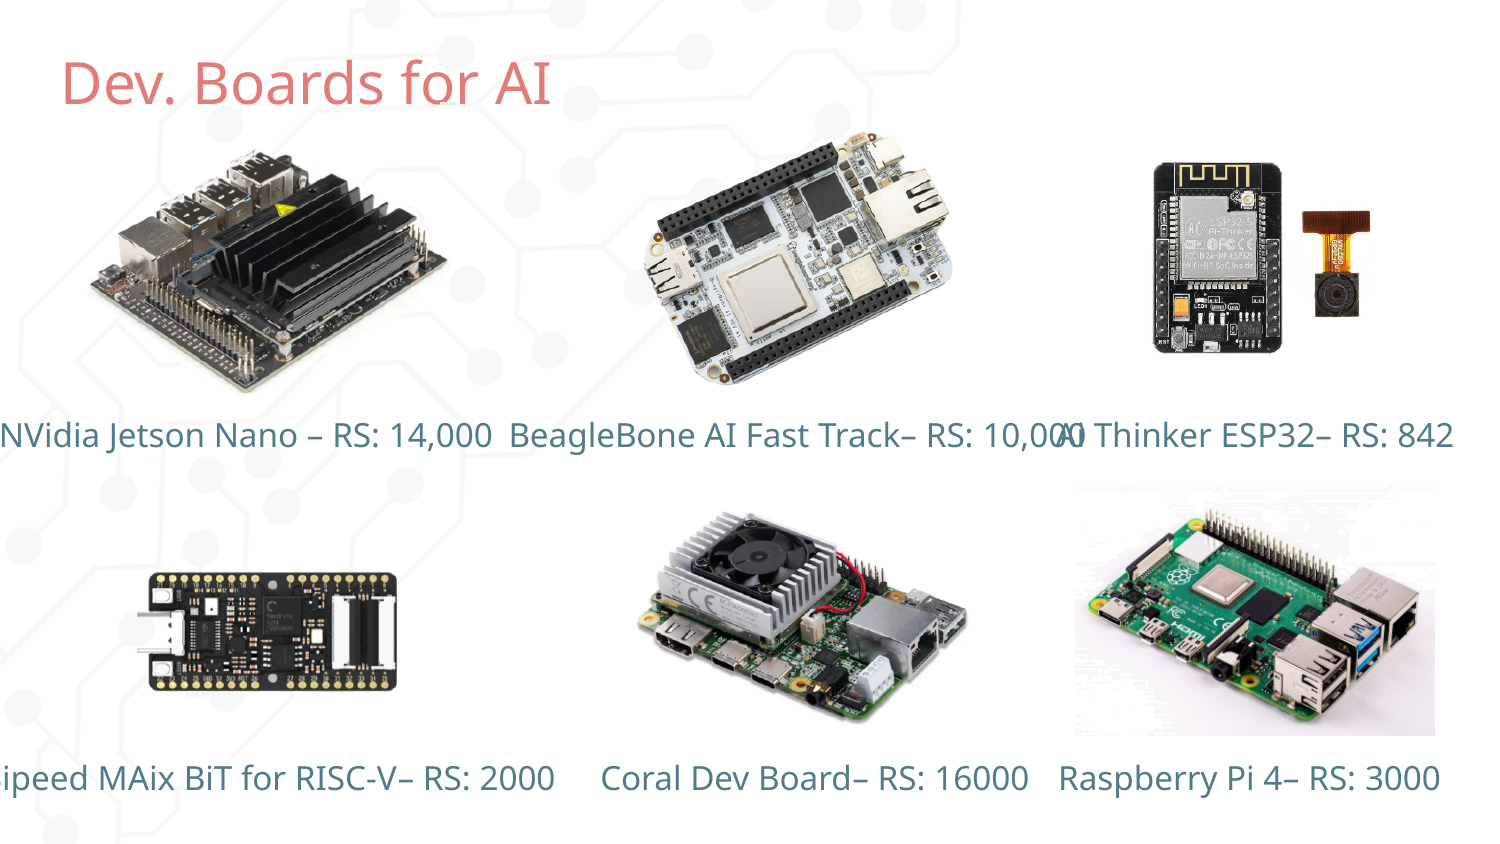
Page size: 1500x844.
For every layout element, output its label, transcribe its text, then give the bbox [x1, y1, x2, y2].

picture [118, 549, 409, 709]
text_box Sipeed MAix BiT for RISC-V– RS: 2000 [0, 749, 571, 805]
text_box Ai Thinker ESP32– RS: 842 [1040, 406, 1470, 462]
picture [617, 481, 979, 731]
text_box NVidia Jetson Nano – RS: 14,000 [0, 406, 493, 462]
picture [1075, 481, 1435, 736]
picture [83, 101, 457, 401]
text_box Coral Dev Board– RS: 16000 [585, 749, 1043, 805]
text_box BeagleBone AI Fast Track– RS: 10,000 [493, 406, 1040, 462]
text_box Raspberry Pi 4– RS: 3000 [1043, 749, 1456, 805]
picture [632, 89, 964, 412]
title Dev. Boards for AI [45, 30, 1013, 125]
picture [1134, 139, 1376, 363]
